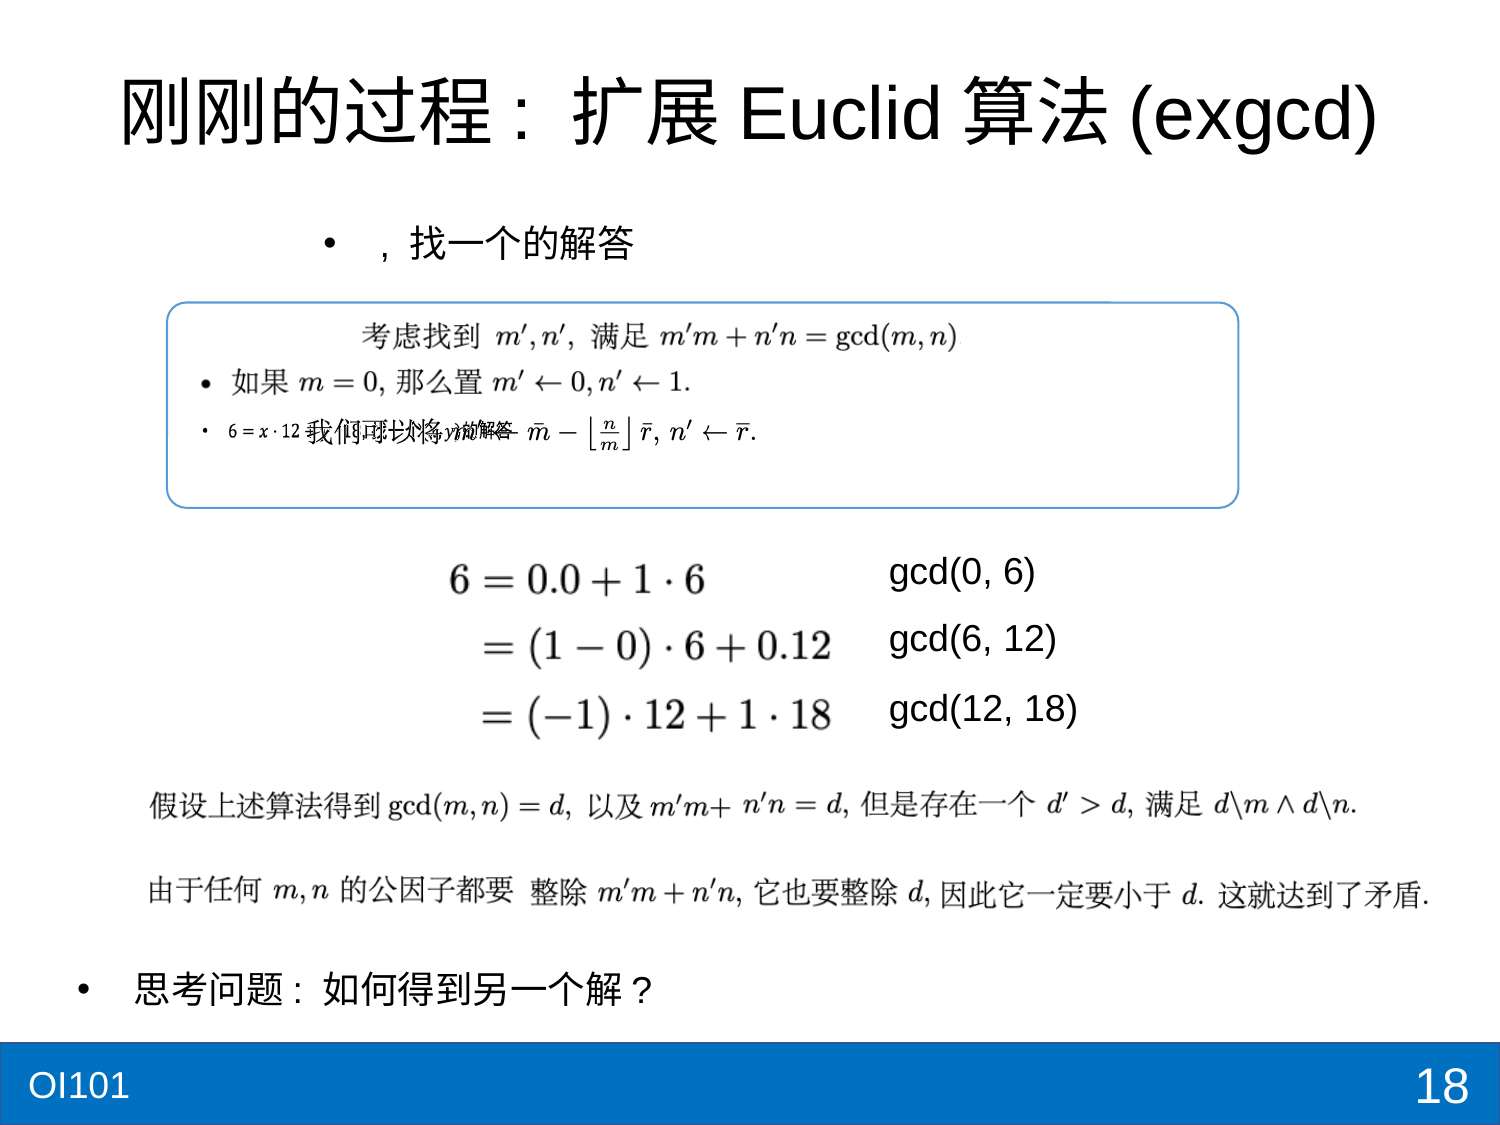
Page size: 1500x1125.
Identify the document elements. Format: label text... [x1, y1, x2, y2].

picture [468, 687, 854, 749]
text_box gcd(12, 18) [874, 676, 1094, 737]
picture [435, 546, 857, 677]
text_box 思考问题: 如何得到另一个解? [62, 958, 667, 1018]
picture [192, 409, 764, 461]
text_box gcd(6, 12) [874, 606, 1073, 666]
picture [145, 784, 575, 827]
text_box gcd(0, 6) [873, 539, 1052, 600]
picture [585, 784, 1372, 828]
text_box [165, 301, 1240, 509]
picture [145, 871, 1442, 917]
picture [192, 363, 703, 405]
slide_number 18 [1147, 1054, 1485, 1114]
title 刚刚的过程: 扩展Euclid算法(exgcd) [103, 59, 1397, 171]
picture [356, 315, 961, 359]
